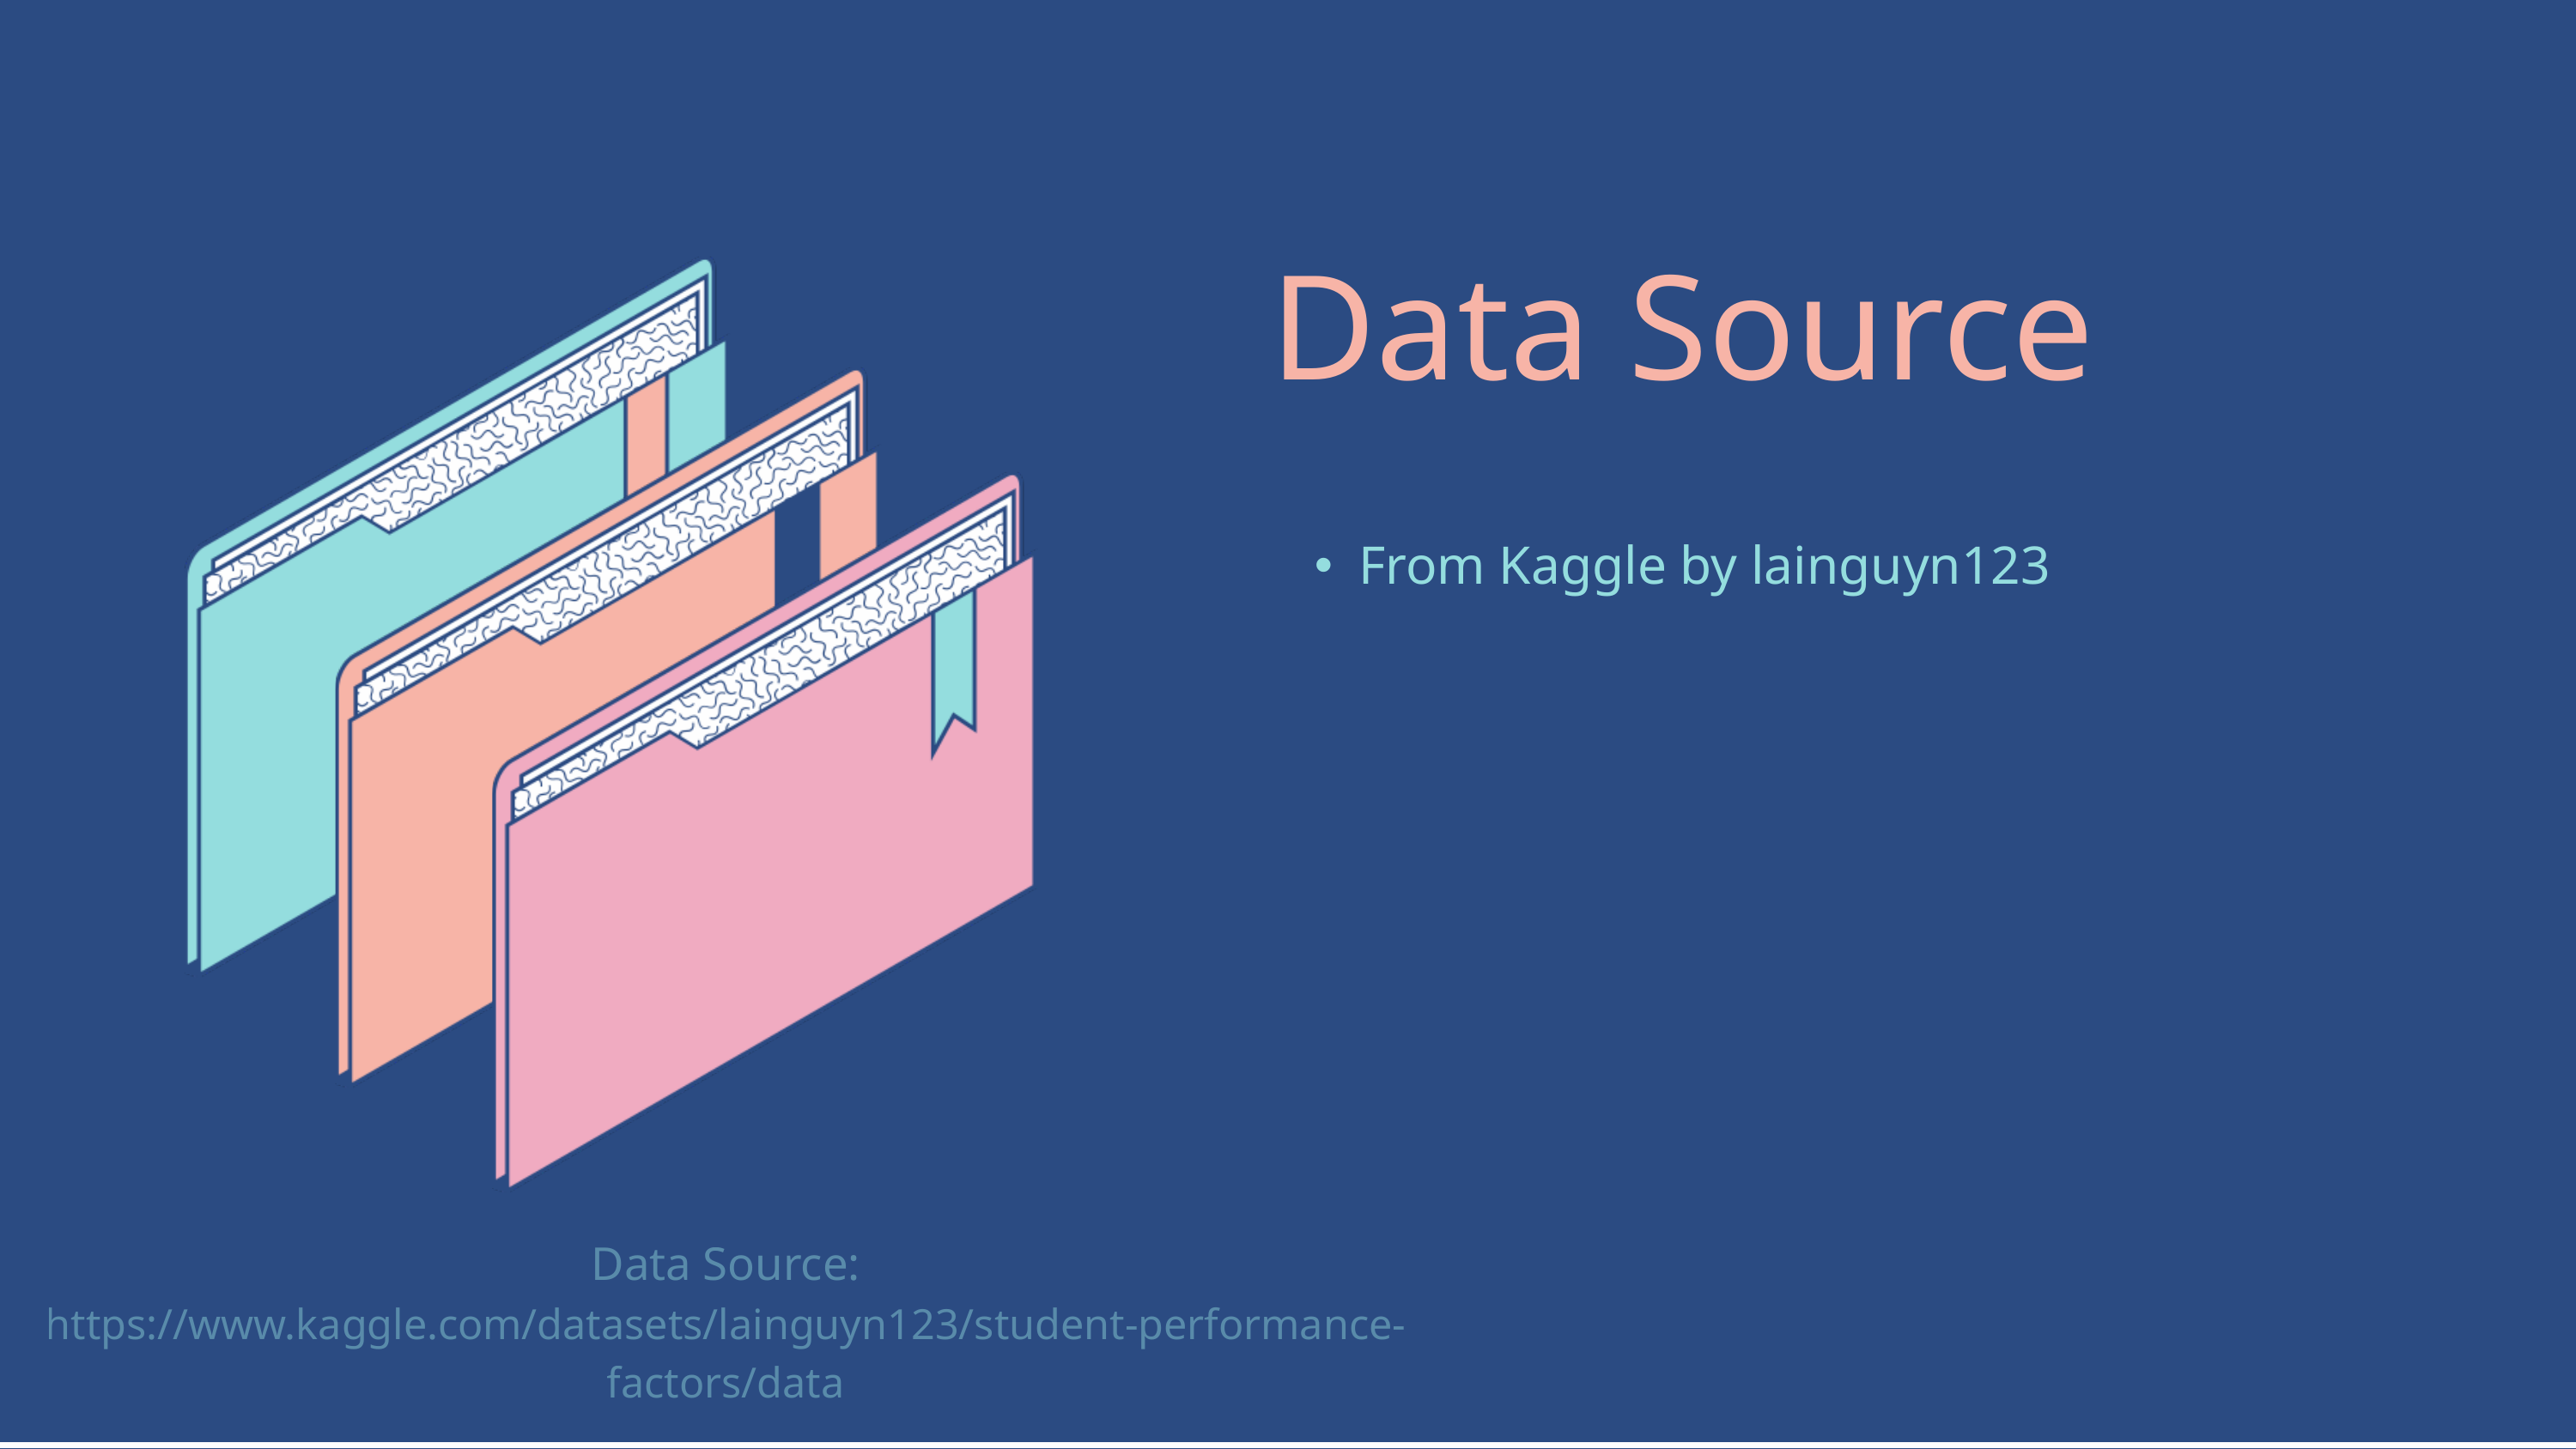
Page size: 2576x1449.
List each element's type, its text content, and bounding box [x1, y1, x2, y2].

table_cell From Kaggle by lainguyn123 [1248, 453, 2493, 1181]
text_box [0, 1441, 2576, 1449]
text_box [184, 255, 1039, 1193]
text_box Data Source: https://www.kaggle.com/datasets/lainguyn123/student-performance-factors/data [22, 1225, 1429, 1406]
table_header Data Source [1248, 197, 2493, 445]
